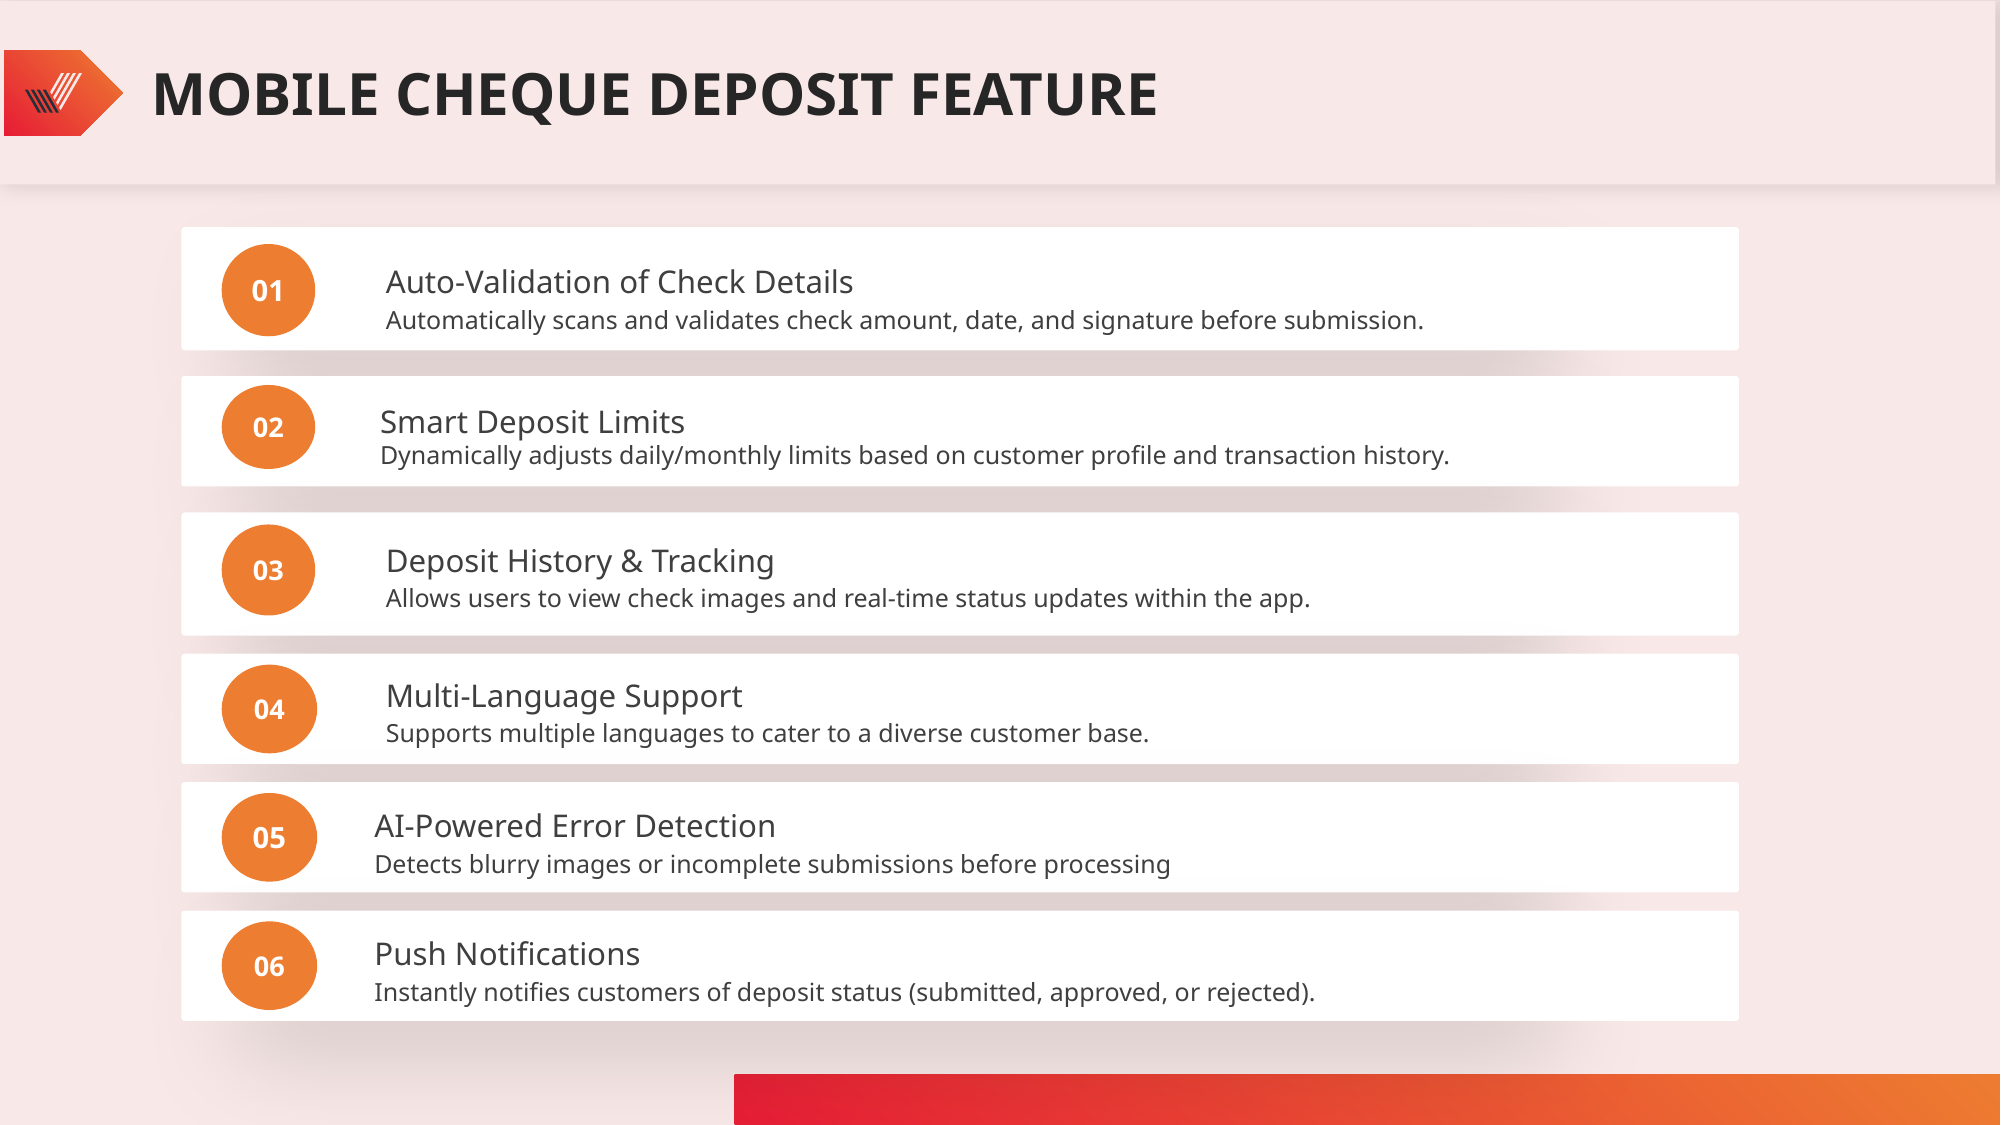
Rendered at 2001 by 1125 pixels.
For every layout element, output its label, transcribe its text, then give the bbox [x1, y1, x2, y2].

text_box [181, 512, 1740, 636]
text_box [0, 0, 2000, 185]
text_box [181, 653, 1740, 765]
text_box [181, 781, 1740, 893]
text_box [181, 227, 1739, 351]
text_box Auto-Validation of Check Details Automatically scans and validates check amount, date, and signature before submission. [370, 254, 1748, 338]
text_box [734, 1074, 2000, 1125]
text_box 01 [221, 244, 316, 337]
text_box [181, 375, 1740, 487]
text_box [181, 910, 1740, 1022]
